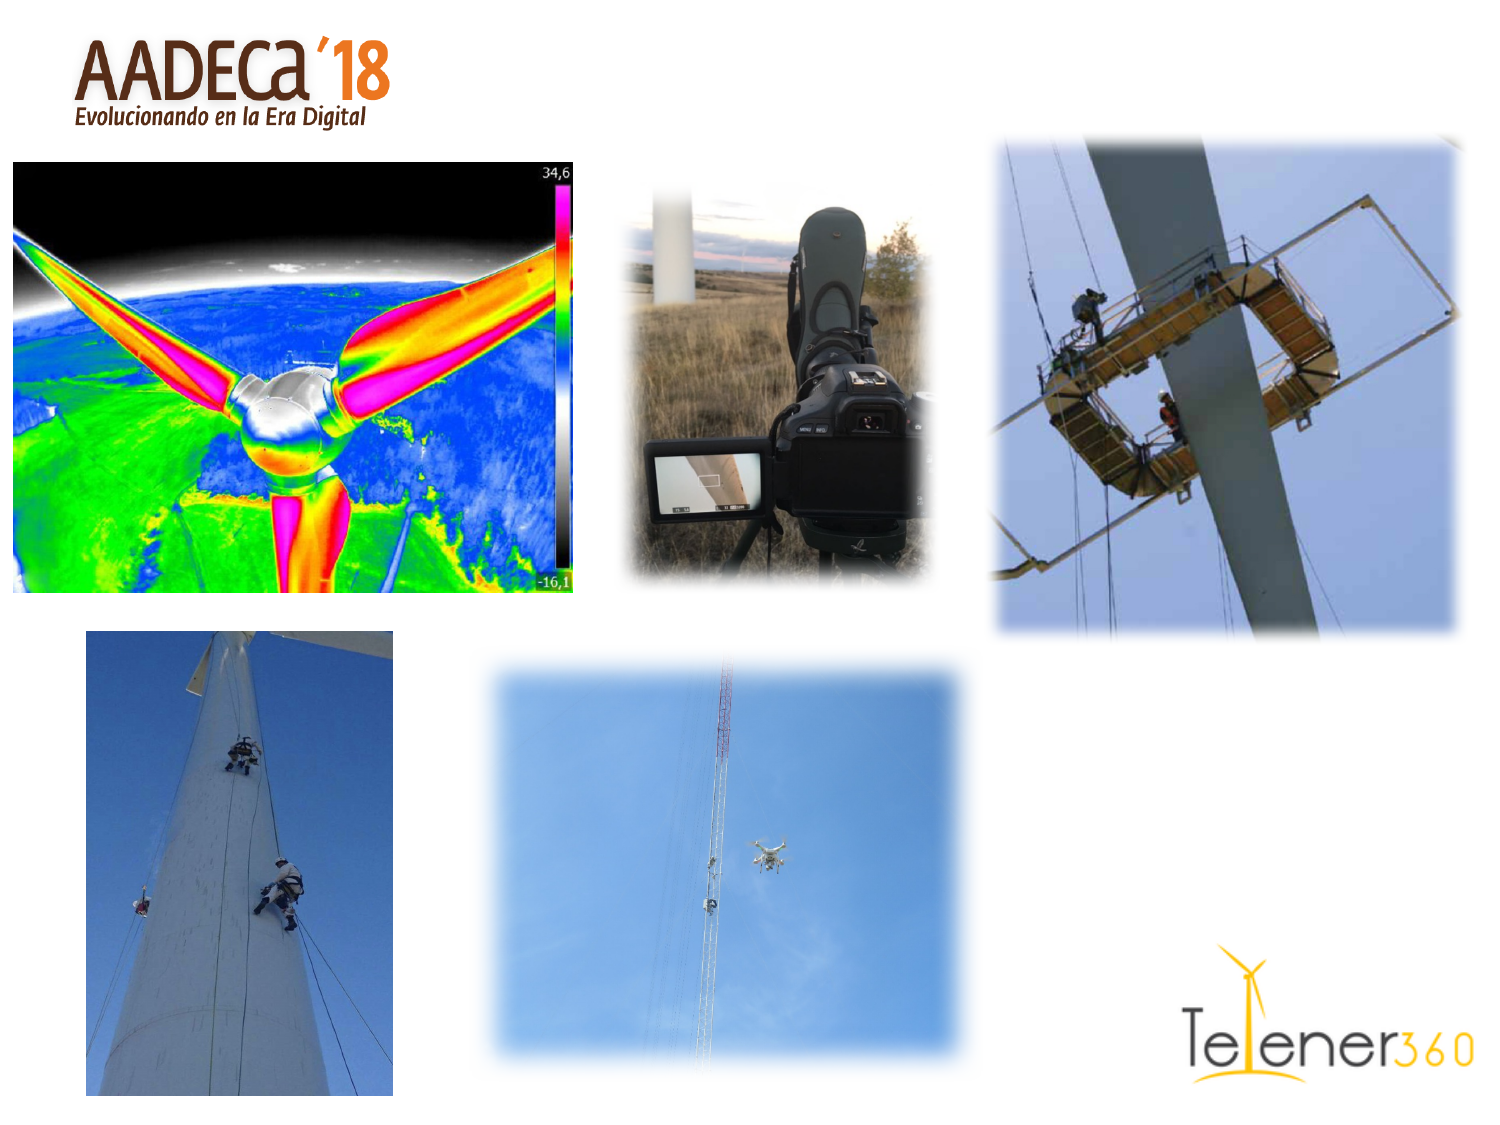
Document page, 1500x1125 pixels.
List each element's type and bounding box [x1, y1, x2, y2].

picture [1168, 931, 1481, 1091]
picture [13, 162, 573, 594]
picture [469, 130, 1469, 1082]
picture [86, 630, 393, 1096]
picture [614, 181, 942, 595]
list [72, 33, 393, 131]
